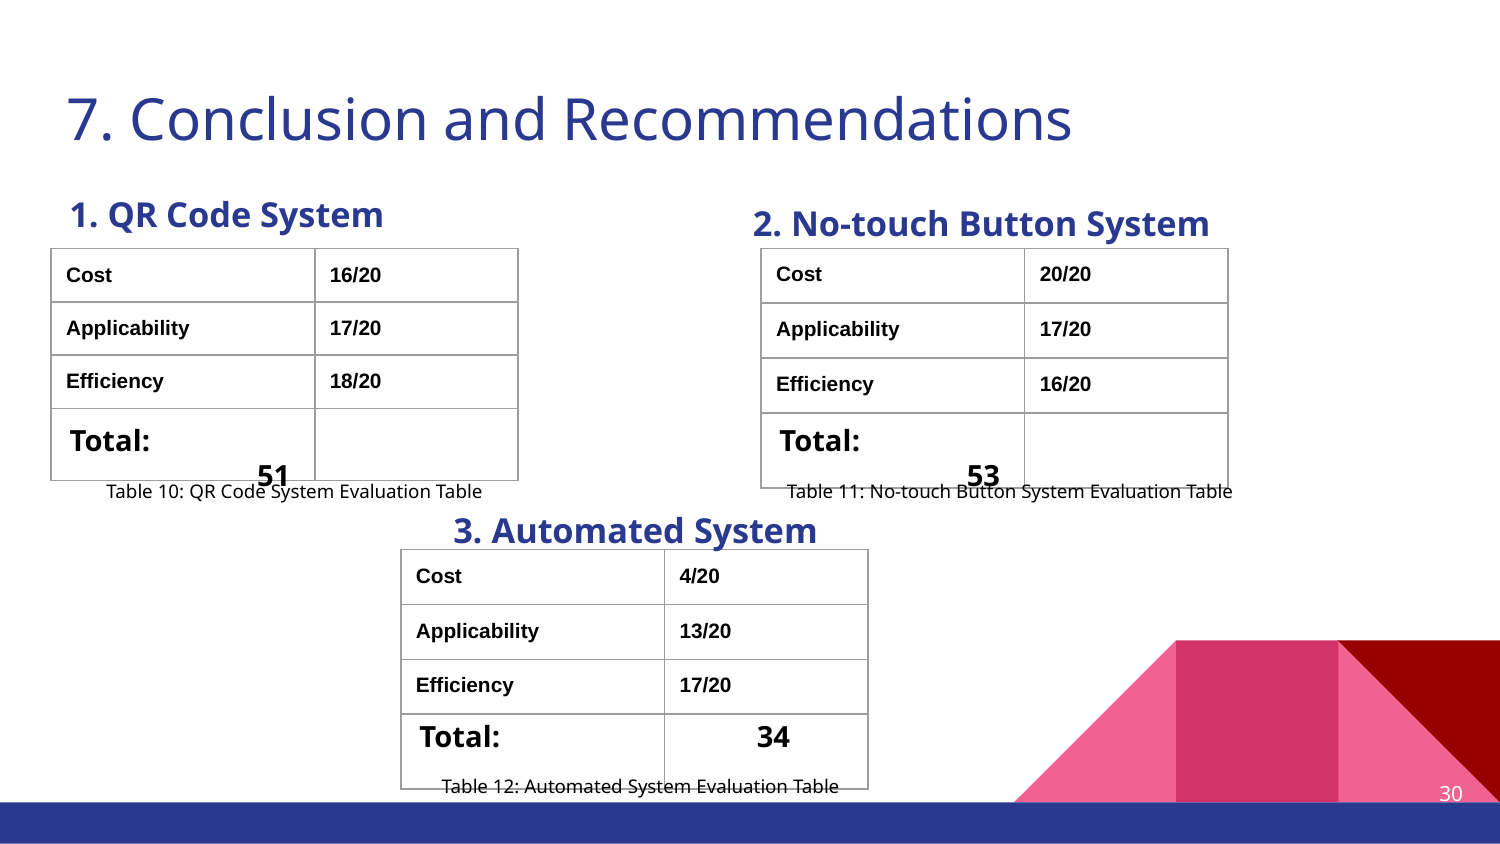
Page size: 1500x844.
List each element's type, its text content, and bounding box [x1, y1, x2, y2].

table_cell Efficiency [52, 356, 314, 408]
text_box Total: 51 [54, 407, 515, 508]
text_box 3. Automated System [438, 488, 1133, 566]
table_cell Applicability [52, 303, 314, 354]
table_cell Efficiency [402, 660, 664, 713]
table_cell Applicability [762, 304, 1024, 357]
text_box Table 11: No-touch Button System Evaluation Table [771, 468, 1419, 514]
table_cell Efficiency [762, 359, 1024, 412]
table_header Cost [762, 249, 1024, 302]
text_box Table 12: Automated System Evaluation Table [426, 762, 1074, 809]
text_box 2. No-touch Button System [737, 180, 1433, 259]
table_cell 17/20 [1025, 304, 1227, 357]
table_header Cost [402, 550, 664, 604]
table_header 4/20 [665, 566, 867, 604]
slide_number ‹#› [1387, 762, 1478, 828]
text_box 1. QR Code System [54, 171, 750, 250]
text_box Total: 34 [404, 703, 865, 769]
table_header Cost [52, 249, 314, 301]
title 7. Conclusion and Recommendations [51, 67, 1449, 167]
table_cell 17/20 [665, 660, 867, 713]
table_header 20/20 [1025, 249, 1227, 302]
table_cell 16/20 [1025, 359, 1227, 412]
table_cell 13/20 [665, 605, 867, 659]
table_cell Applicability [402, 605, 664, 659]
table_cell [402, 715, 426, 788]
table_cell 17/20 [316, 303, 517, 354]
table_header 16/20 [316, 250, 517, 301]
table_cell 18/20 [316, 356, 517, 408]
text_box Total: 53 [764, 407, 1225, 508]
text_box Table 10: QR Code System Evaluation Table [91, 468, 738, 514]
